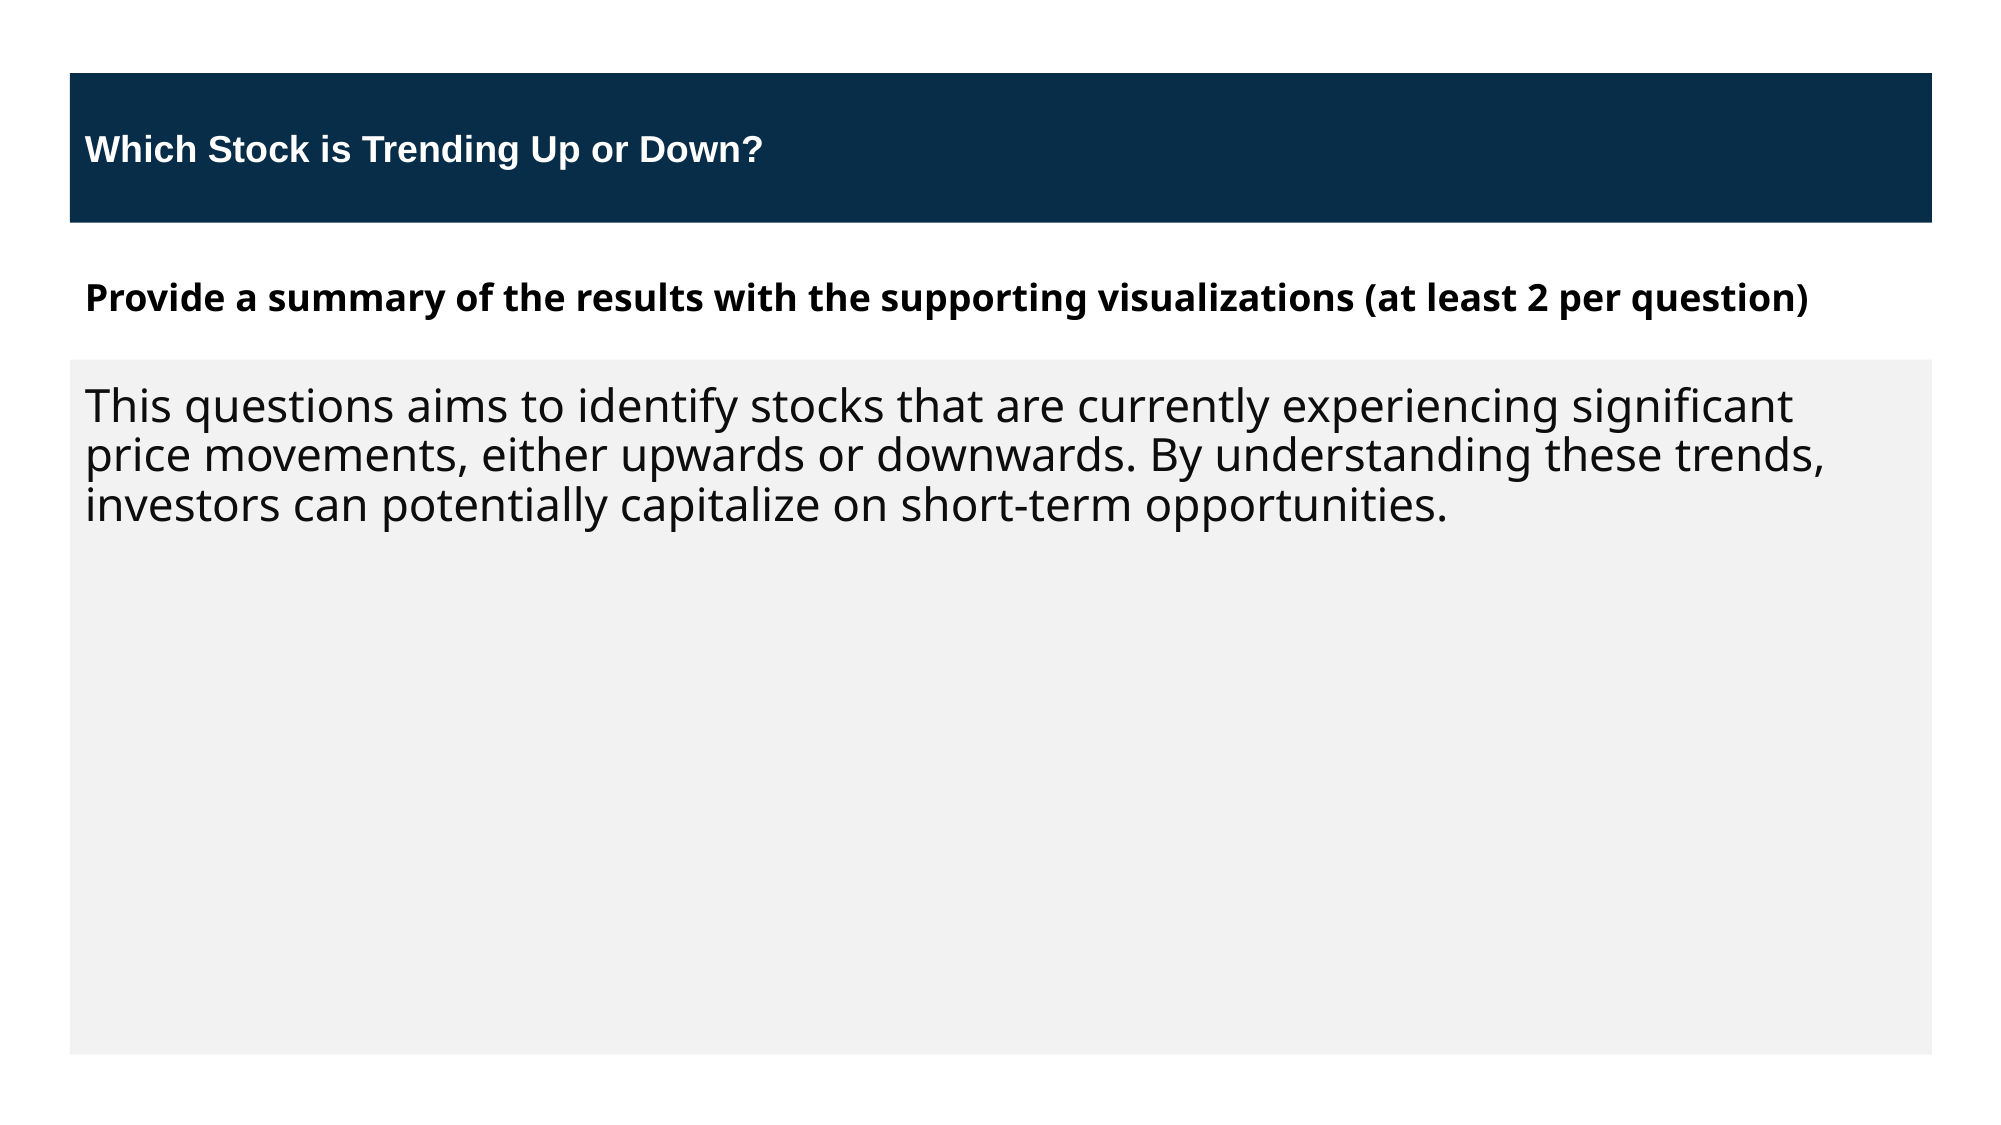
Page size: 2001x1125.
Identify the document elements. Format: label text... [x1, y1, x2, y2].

text_box Provide a summary of the results with the supporting visualizations (at least 2 per question) [69, 263, 1924, 335]
text_box Which Stock is Trending Up or Down? [69, 73, 1932, 223]
text_box This questions aims to identify stocks that are currently experiencing significant price movements, either upwards or downwards. By understanding these trends, investors can potentially capitalize on short-term opportunities. [69, 367, 1892, 547]
text_box [69, 359, 1932, 1055]
